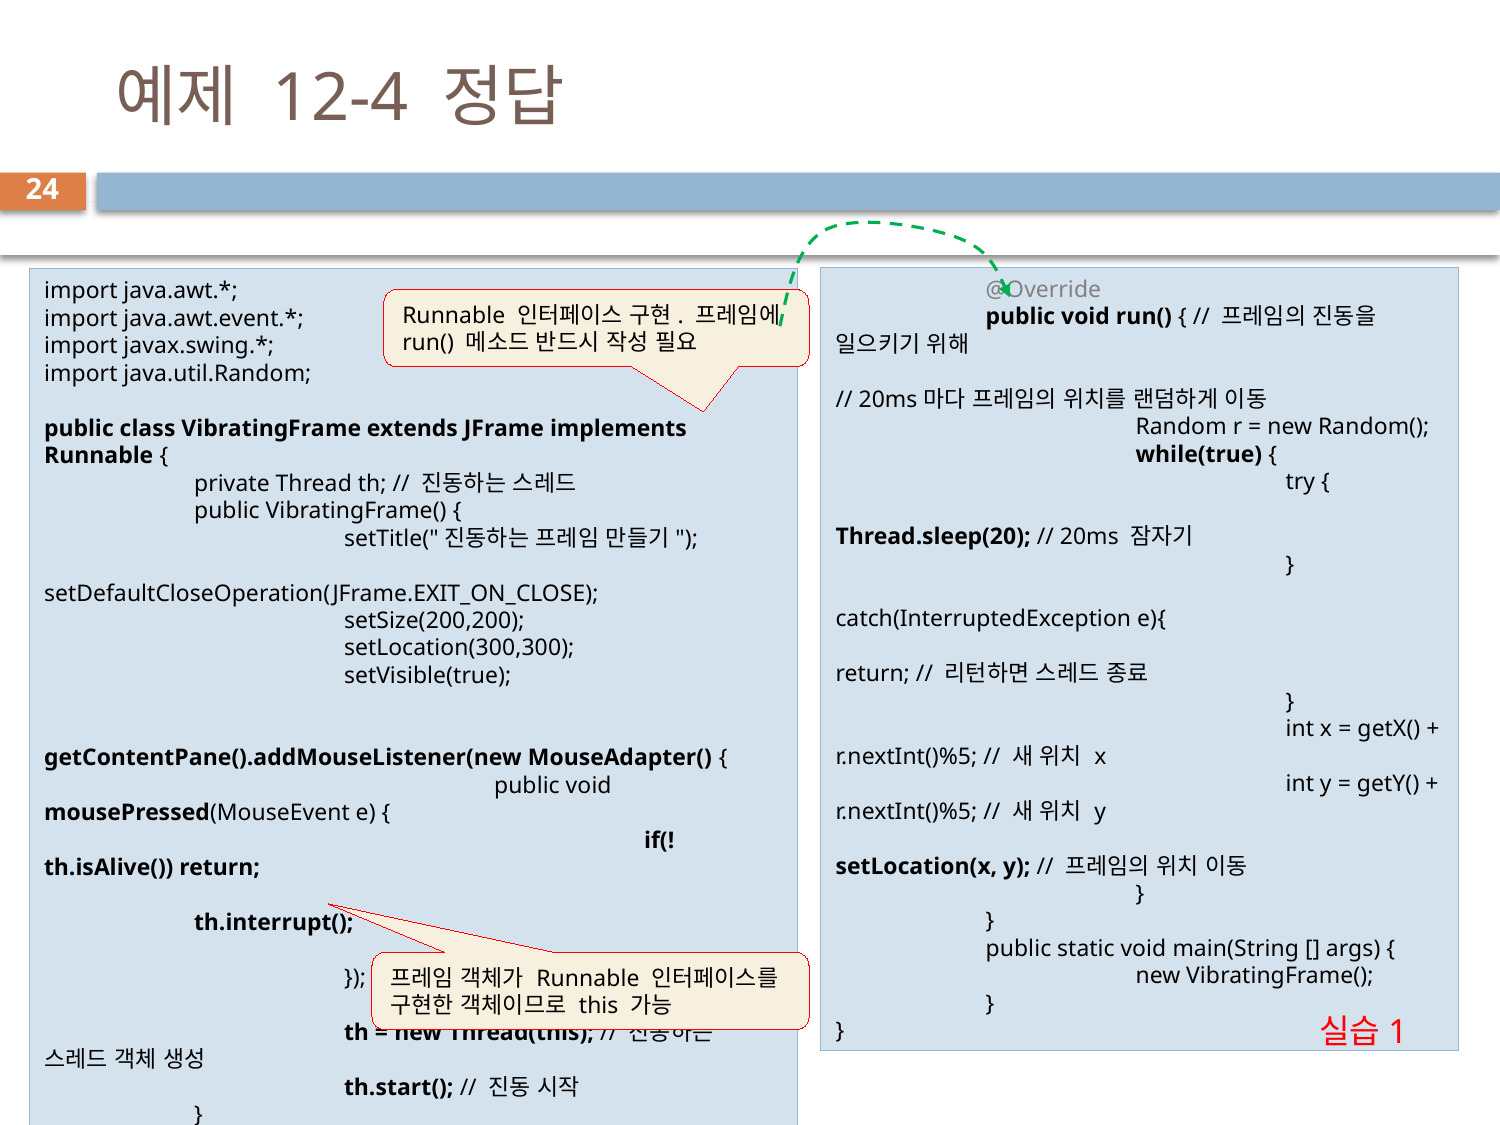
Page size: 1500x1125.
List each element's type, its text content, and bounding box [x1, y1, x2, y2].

slide_number 24 [0, 170, 87, 211]
text_box @Override public void run() { // 프레임의 진동을 일으키기 위해 // 20ms마다 프레임의 위치를 랜덤하게 이동 Random r = new Random(); while(true) { try { Thread.sleep(20); // 20ms 잠자기 } catch(InterruptedException e){ return; // 리턴하면 스레드 종료 } int x = getX() + r.nextInt()%5; // 새 위치 x int y = getY() + r.nextInt()%5; // 새 위치 y setLocation(x, y); // 프레임의 위치 이동 } } public static void main(String [] args) { new VibratingFrame(); } } [820, 267, 1459, 1051]
text_box import java.awt.*; import java.awt.event.*; import javax.swing.*; import java.util.Random; public class VibratingFrame extends JFrame implements Runnable { private Thread th; // 진동하는 스레드 public VibratingFrame() { setTitle("진동하는 프레임 만들기"); setDefaultCloseOperation(JFrame.EXIT_ON_CLOSE); setSize(200,200); setLocation(300,300); setVisible(true); getContentPane().addMouseListener(new MouseAdapter() { public void mousePressed(MouseEvent e) { if(!th.isAlive()) return; th.interrupt(); } }); th = new Thread(this); // 진동하는 스레드 객체 생성 th.start(); // 진동 시작 } [29, 268, 798, 1125]
title 예제 12-4 정답 [100, 37, 1438, 149]
text_box Runnable 인터페이스 구현. 프레임에 run() 메소드 반드시 작성 필요 [383, 289, 810, 412]
text_box 실습1 [1304, 1002, 1422, 1058]
text_box 프레임 객체가 Runnable 인터페이스를 구현한 객체이므로 this 가능 [328, 903, 810, 1030]
text_box [778, 220, 1011, 327]
